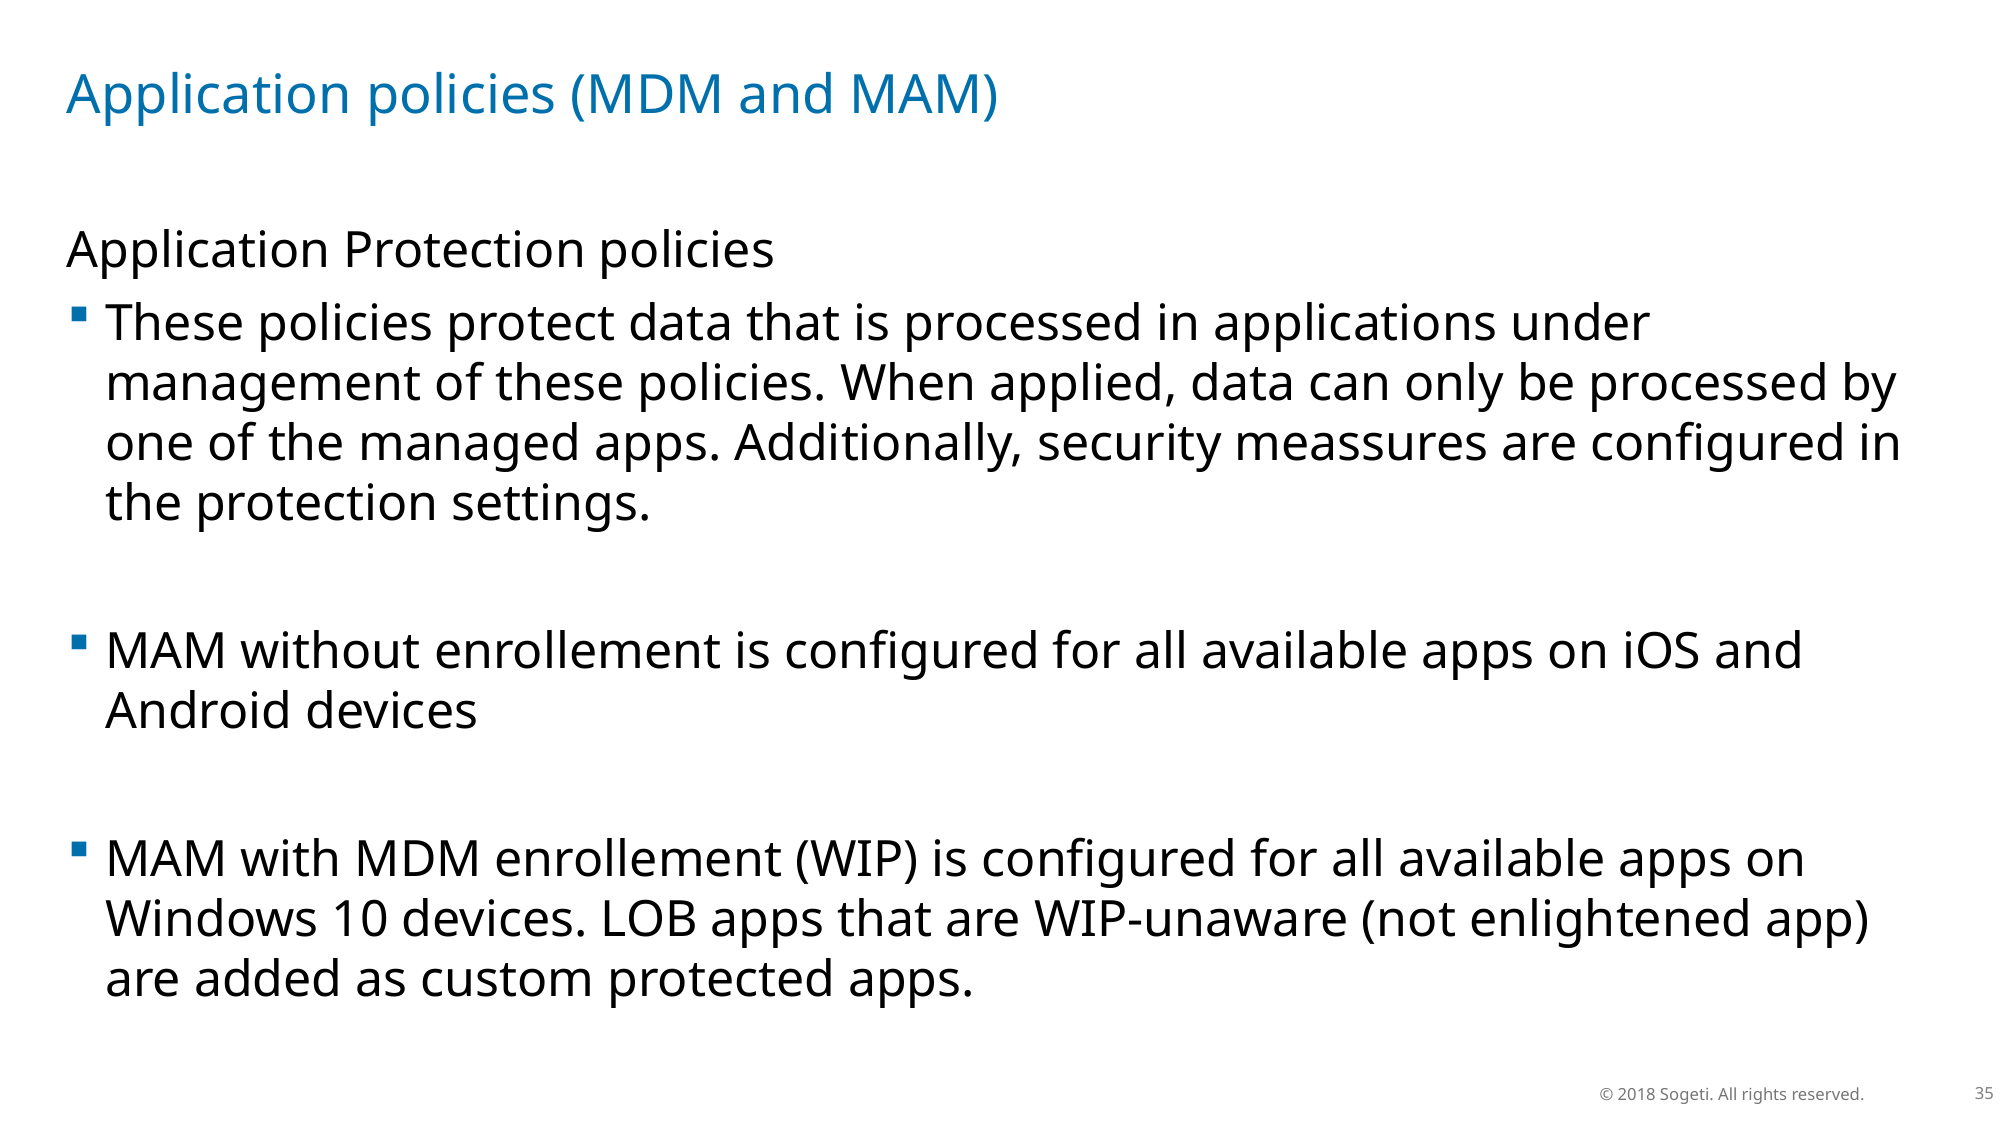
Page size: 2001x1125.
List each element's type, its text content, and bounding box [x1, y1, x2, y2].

list Application Protection policies These policies protect data that is processed in applications under management of these policies. When applied, data can only be processed by one of the managed apps. Additionally, security meassures are configured in the protection settings. MAM without enrollement is configured for all available apps on iOS and Android devices MAM with MDM enrollement (WIP) is configured for all available apps on Windows 10 devices. LOB apps that are WIP-unaware (not enlightened app) are added as custom protected apps. [66, 231, 1933, 1059]
title Application policies (MDM and MAM) [66, 66, 1850, 208]
